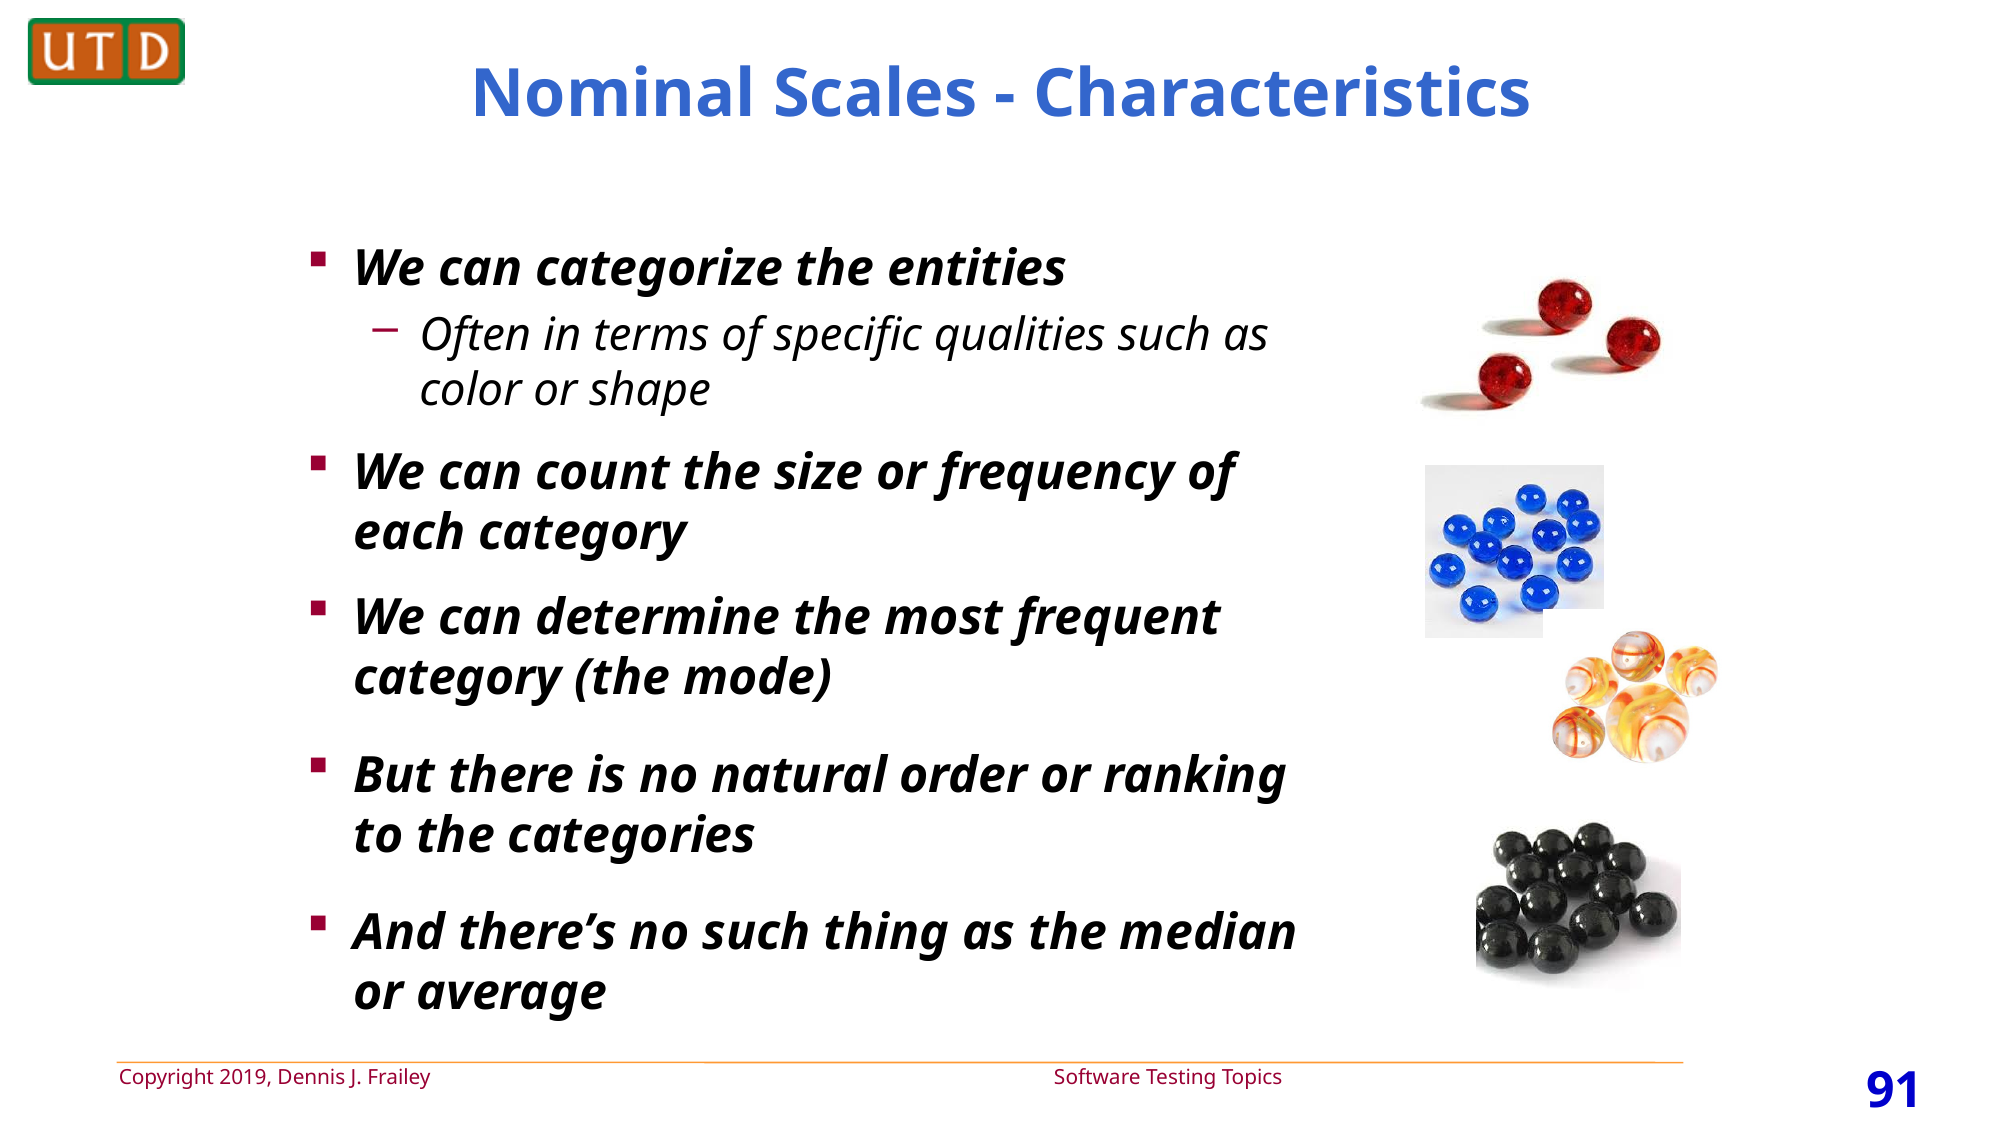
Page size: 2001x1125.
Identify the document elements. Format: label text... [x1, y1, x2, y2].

title Nominal Scales - Characteristics [330, 22, 1673, 157]
list We can categorize the entities Often in terms of specific qualities such as color or shape We can count the size or frequency of each category We can determine the most frequent category (the mode) But there is no natural order or ranking to the categories And there’s no such thing as the median or average [292, 228, 1363, 954]
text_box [1414, 261, 1725, 1003]
picture [27, 18, 185, 85]
